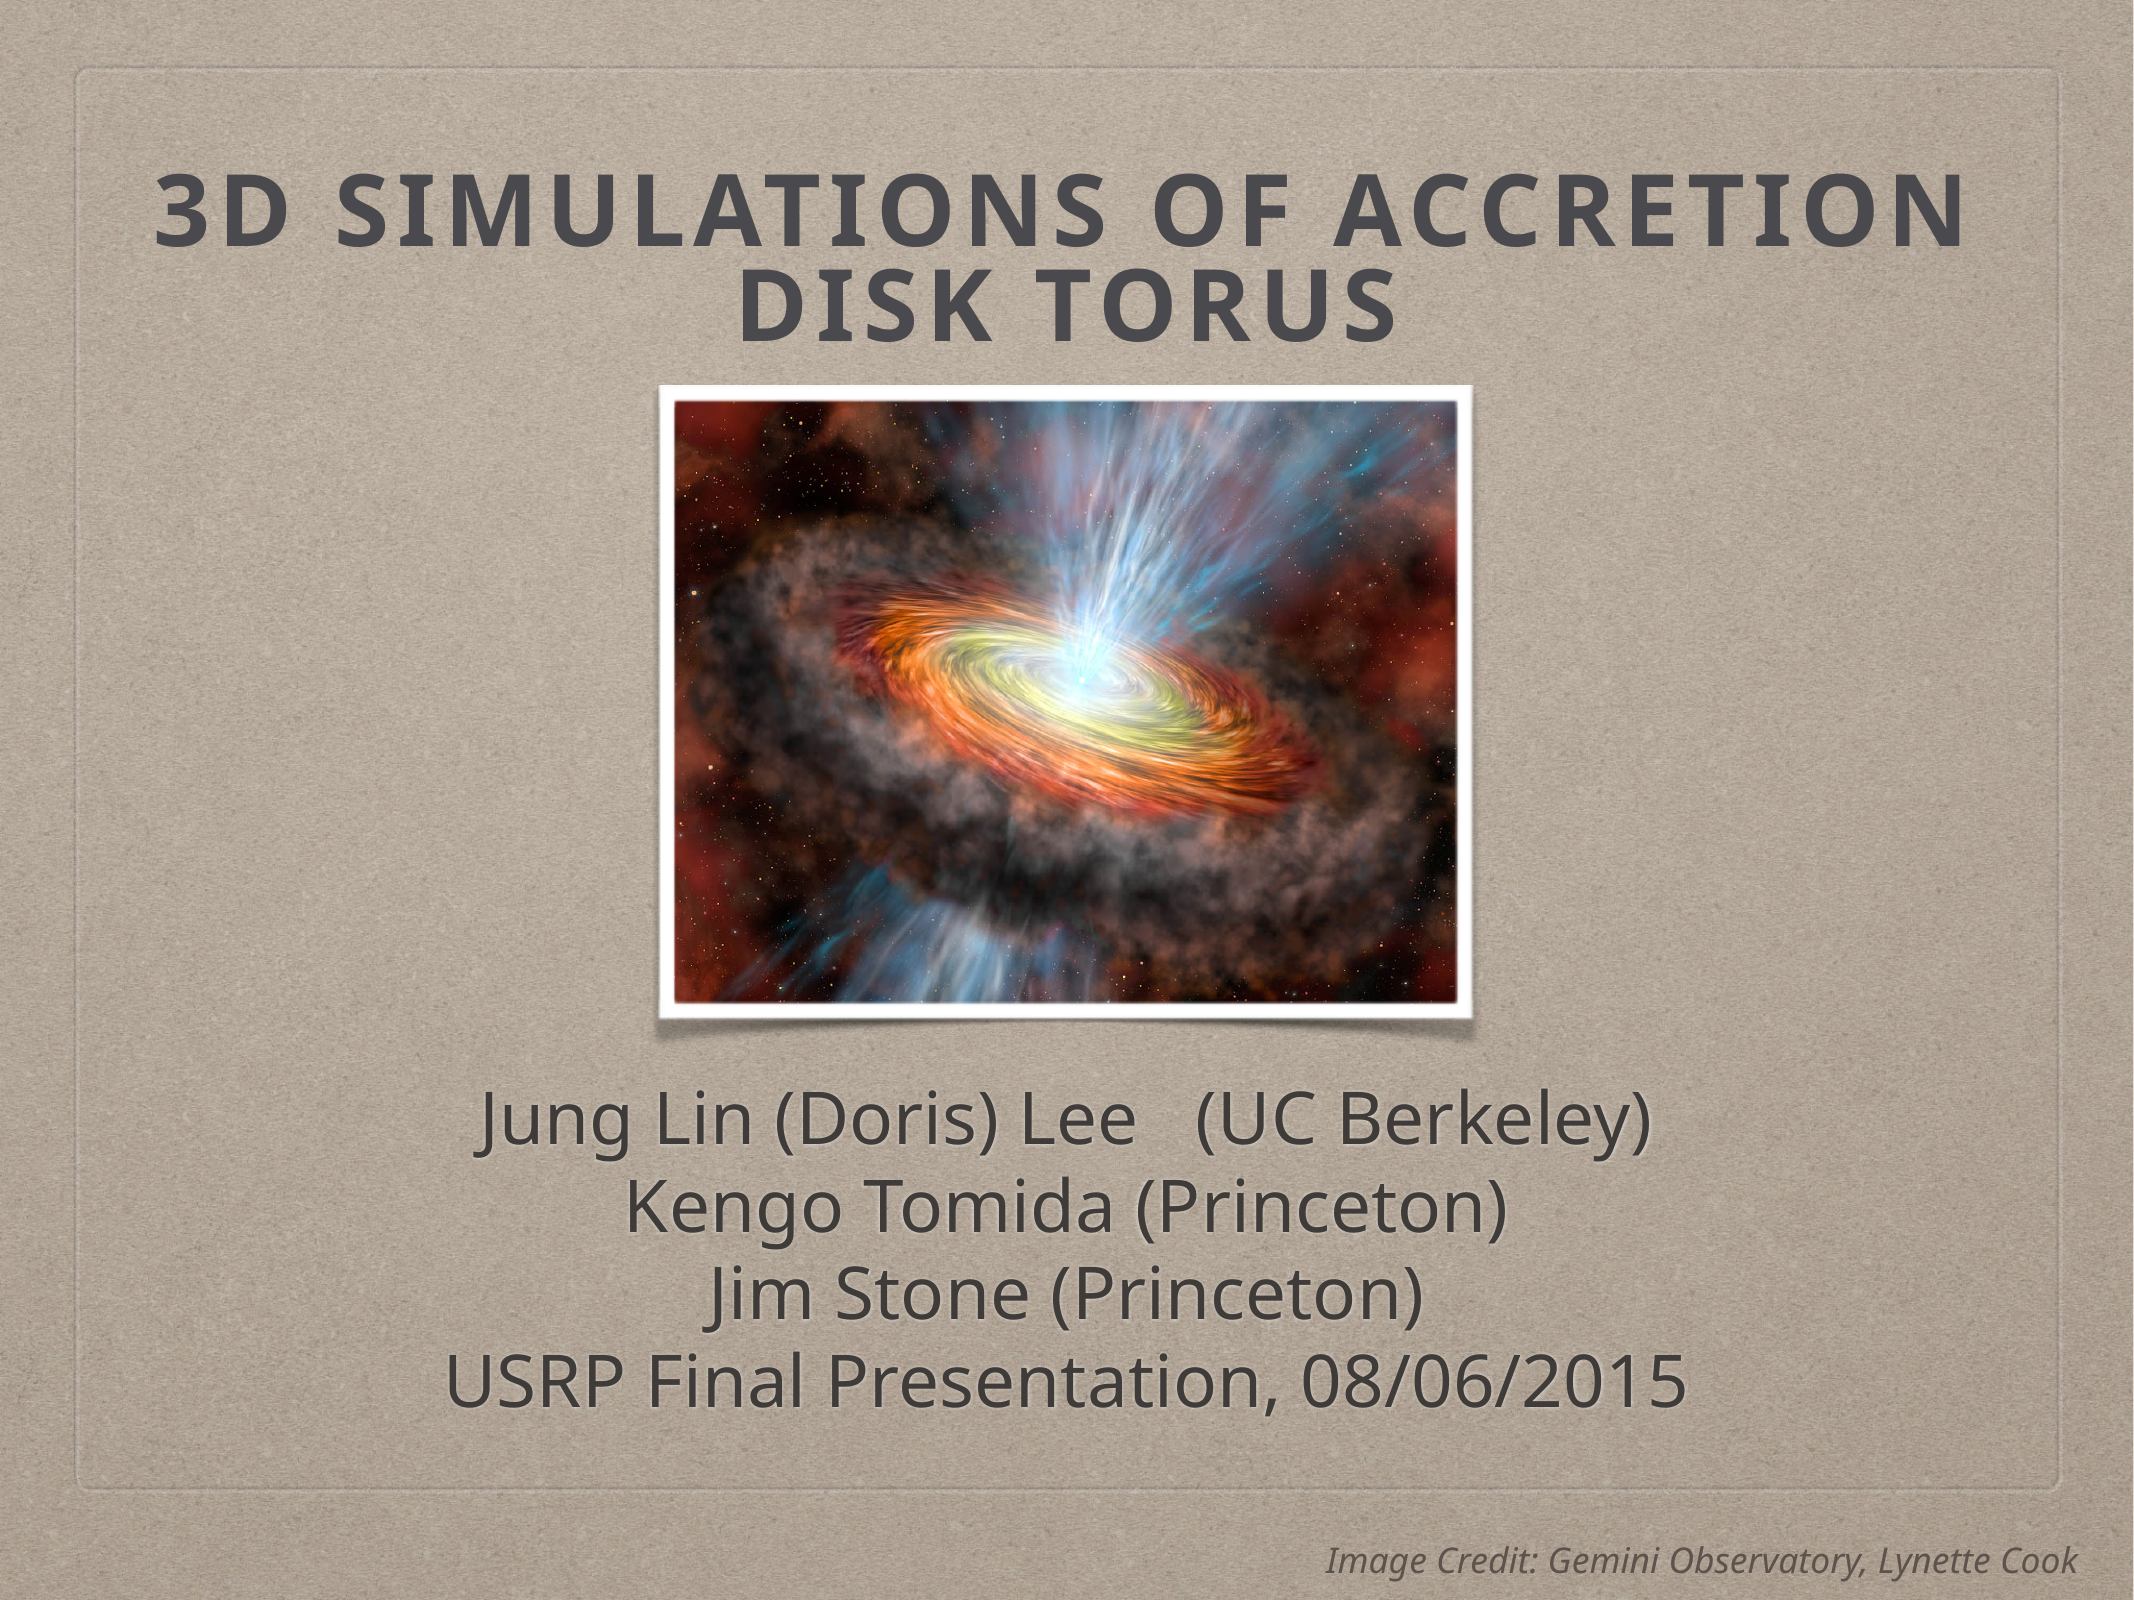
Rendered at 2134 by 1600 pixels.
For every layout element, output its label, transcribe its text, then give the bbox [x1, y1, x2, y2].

picture [0, 0, 2134, 1600]
text_box Image Credit: Gemini Observatory, Lynette Cook [1261, 1529, 2134, 1589]
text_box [652, 385, 1482, 1048]
list Jung Lin (Doris) Lee (UC Berkeley) Kengo Tomida (Princeton) Jim Stone (Princeton) USRP Final Presentation, 08/06/2015 [408, 1071, 1725, 1504]
title 3D Simulations of Accretion disk Torus [149, 54, 1984, 362]
